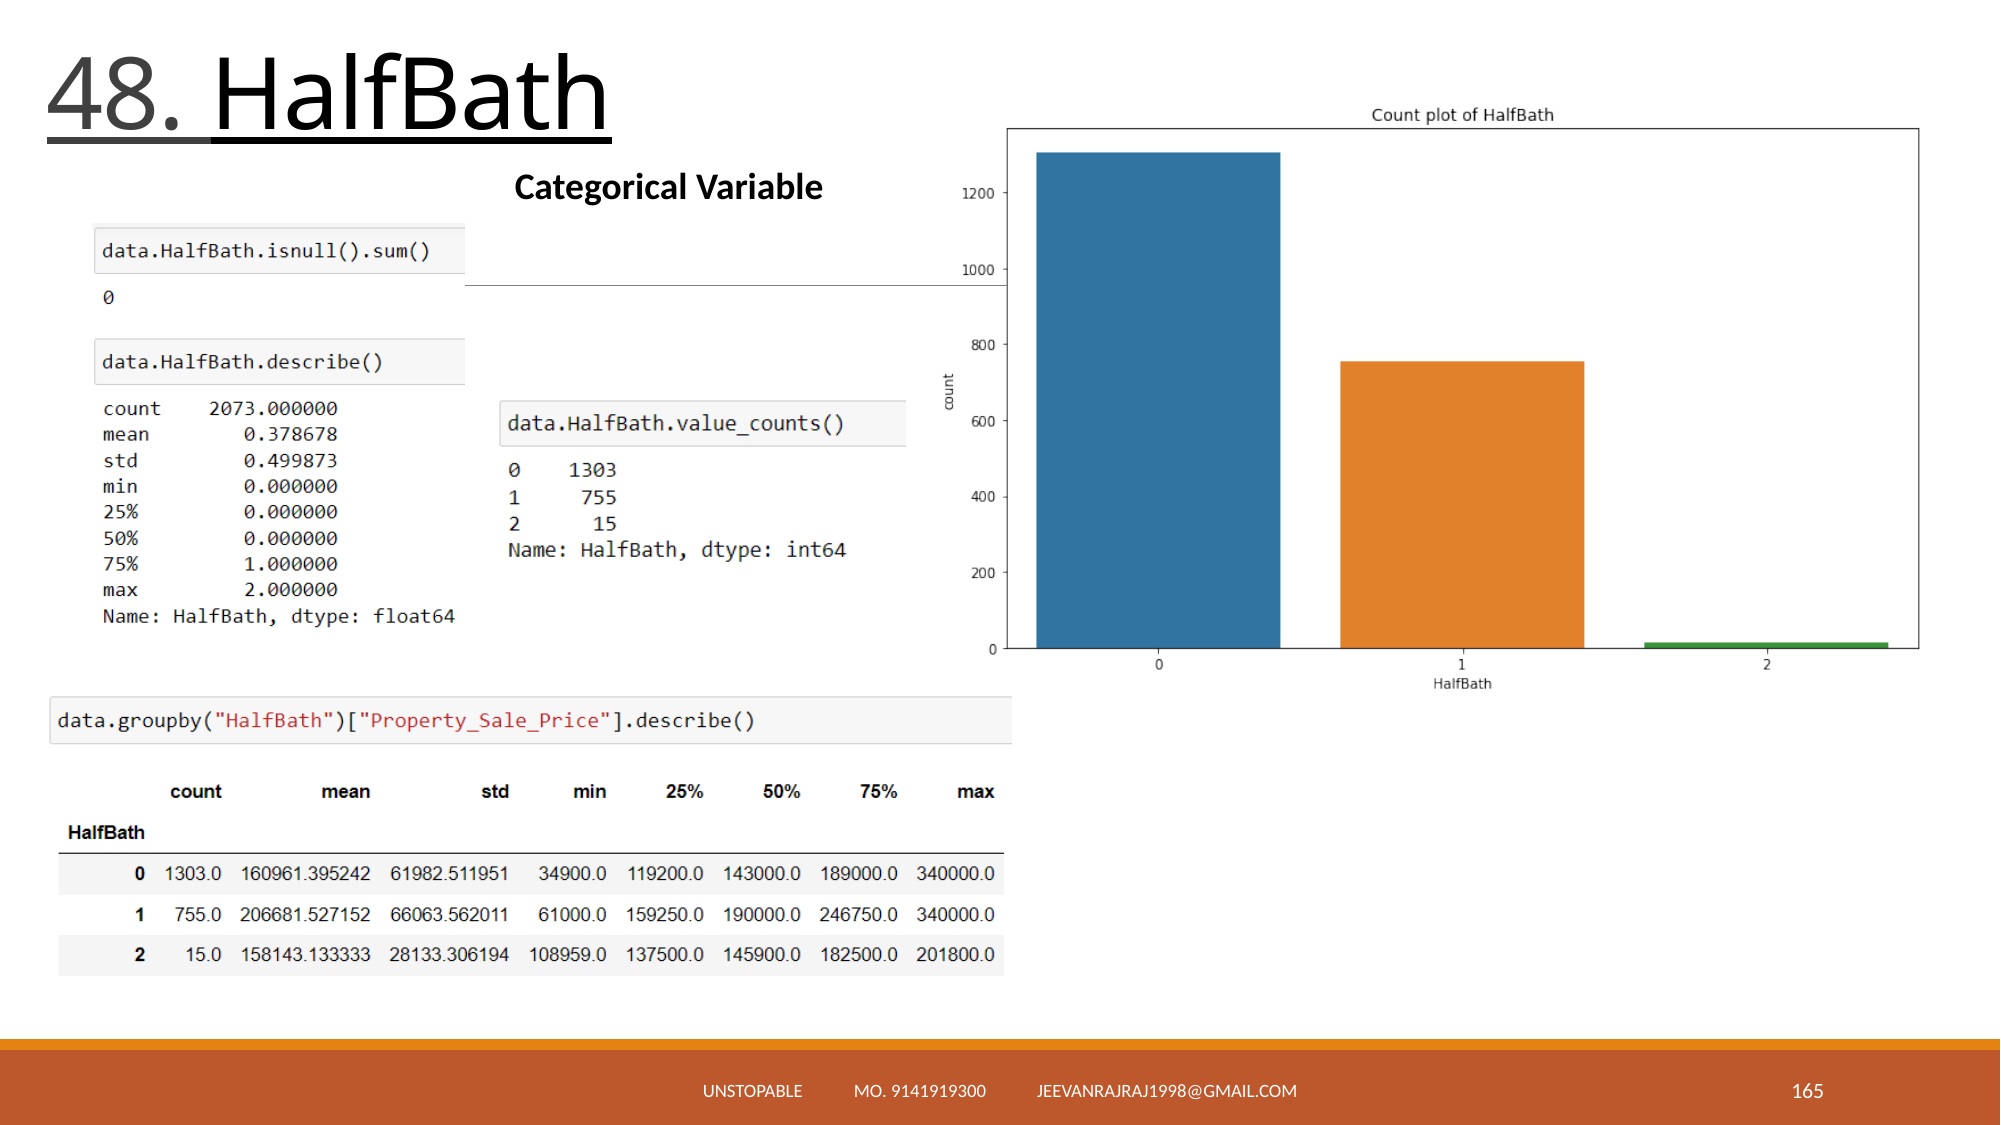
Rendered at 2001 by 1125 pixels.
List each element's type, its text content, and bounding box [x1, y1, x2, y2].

text_box Categorical Variable [500, 154, 929, 215]
title 48. HalfBath [31, 40, 1757, 158]
picture [44, 98, 1928, 984]
picture [492, 382, 906, 578]
picture [92, 223, 466, 656]
footer unstopable Mo. 9141919300 jeevanrajraj1998@gmail.com [604, 1059, 1396, 1120]
slide_number 165 [1624, 1059, 1840, 1120]
